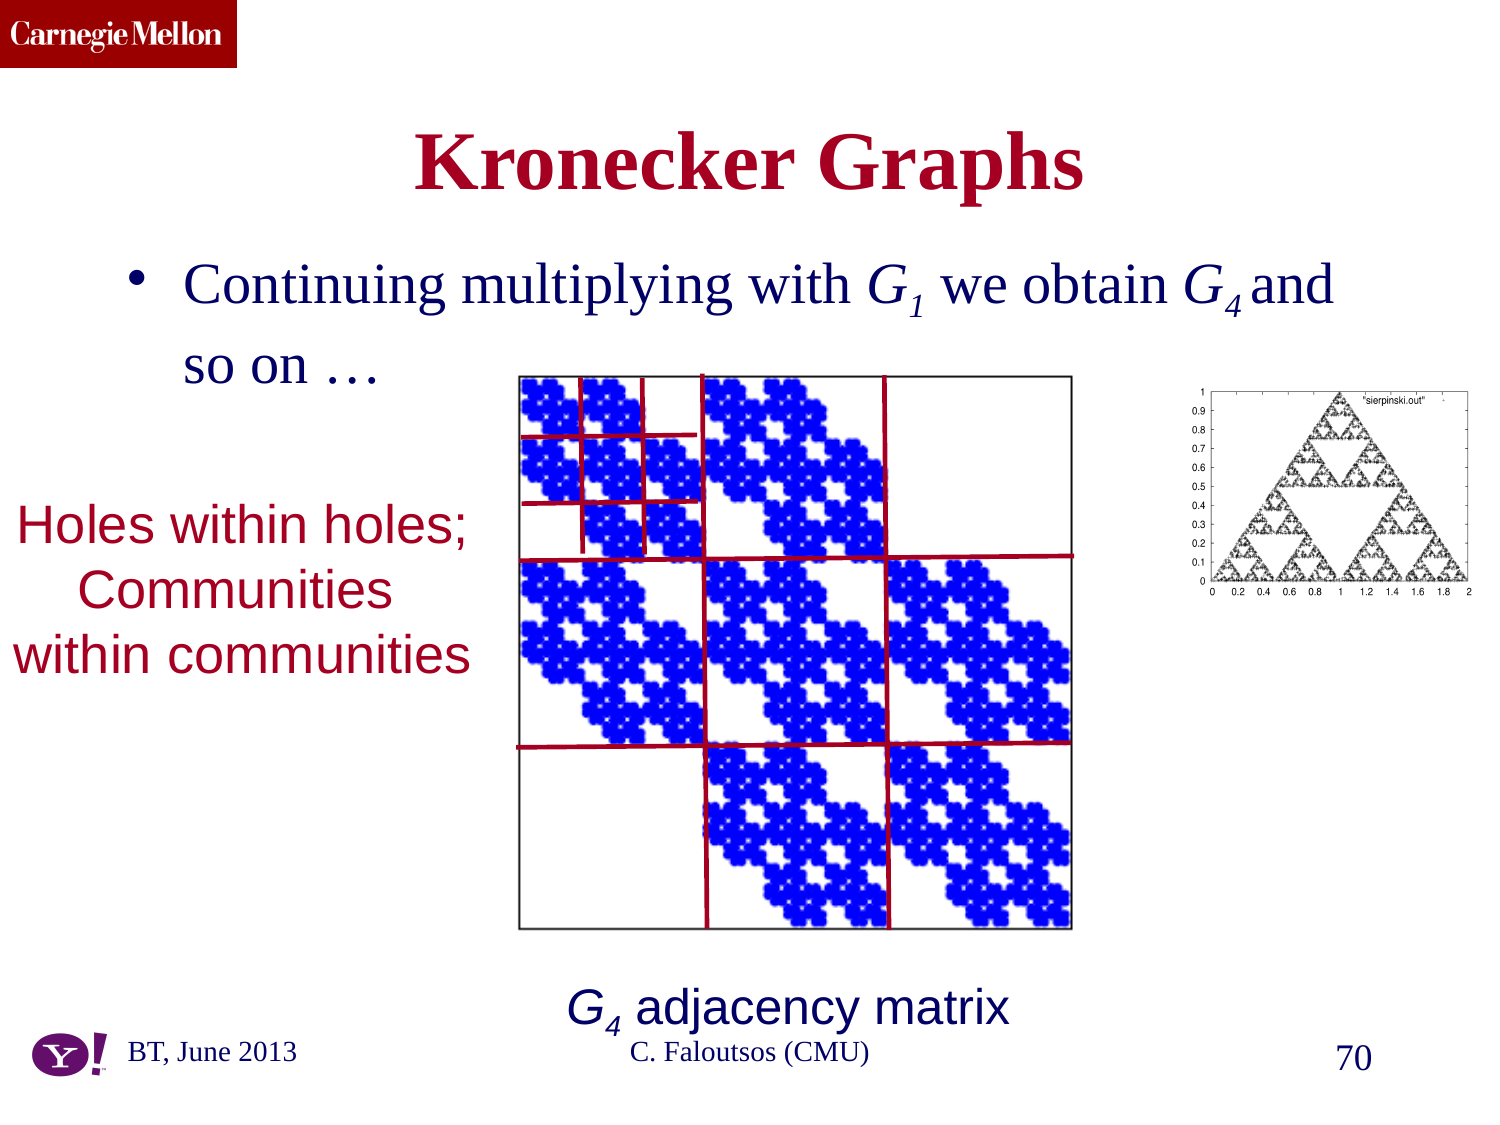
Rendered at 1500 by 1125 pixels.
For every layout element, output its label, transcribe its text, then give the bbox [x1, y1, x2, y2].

title Kronecker Graphs [112, 99, 1388, 213]
slide_number 70 [1074, 1024, 1388, 1101]
picture [0, 0, 237, 68]
list Continuing multiplying with G1 we obtain G4 and so on … [112, 237, 1388, 1001]
picture [499, 362, 1088, 951]
picture [1122, 360, 1500, 602]
picture [31, 1031, 112, 1081]
text_box Holes within holes; Communities within communities [0, 481, 488, 692]
text_box G4 adjacency matrix [551, 966, 1026, 1050]
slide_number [112, 1024, 426, 1101]
footer C. Faloutsos (CMU) [512, 1024, 988, 1101]
